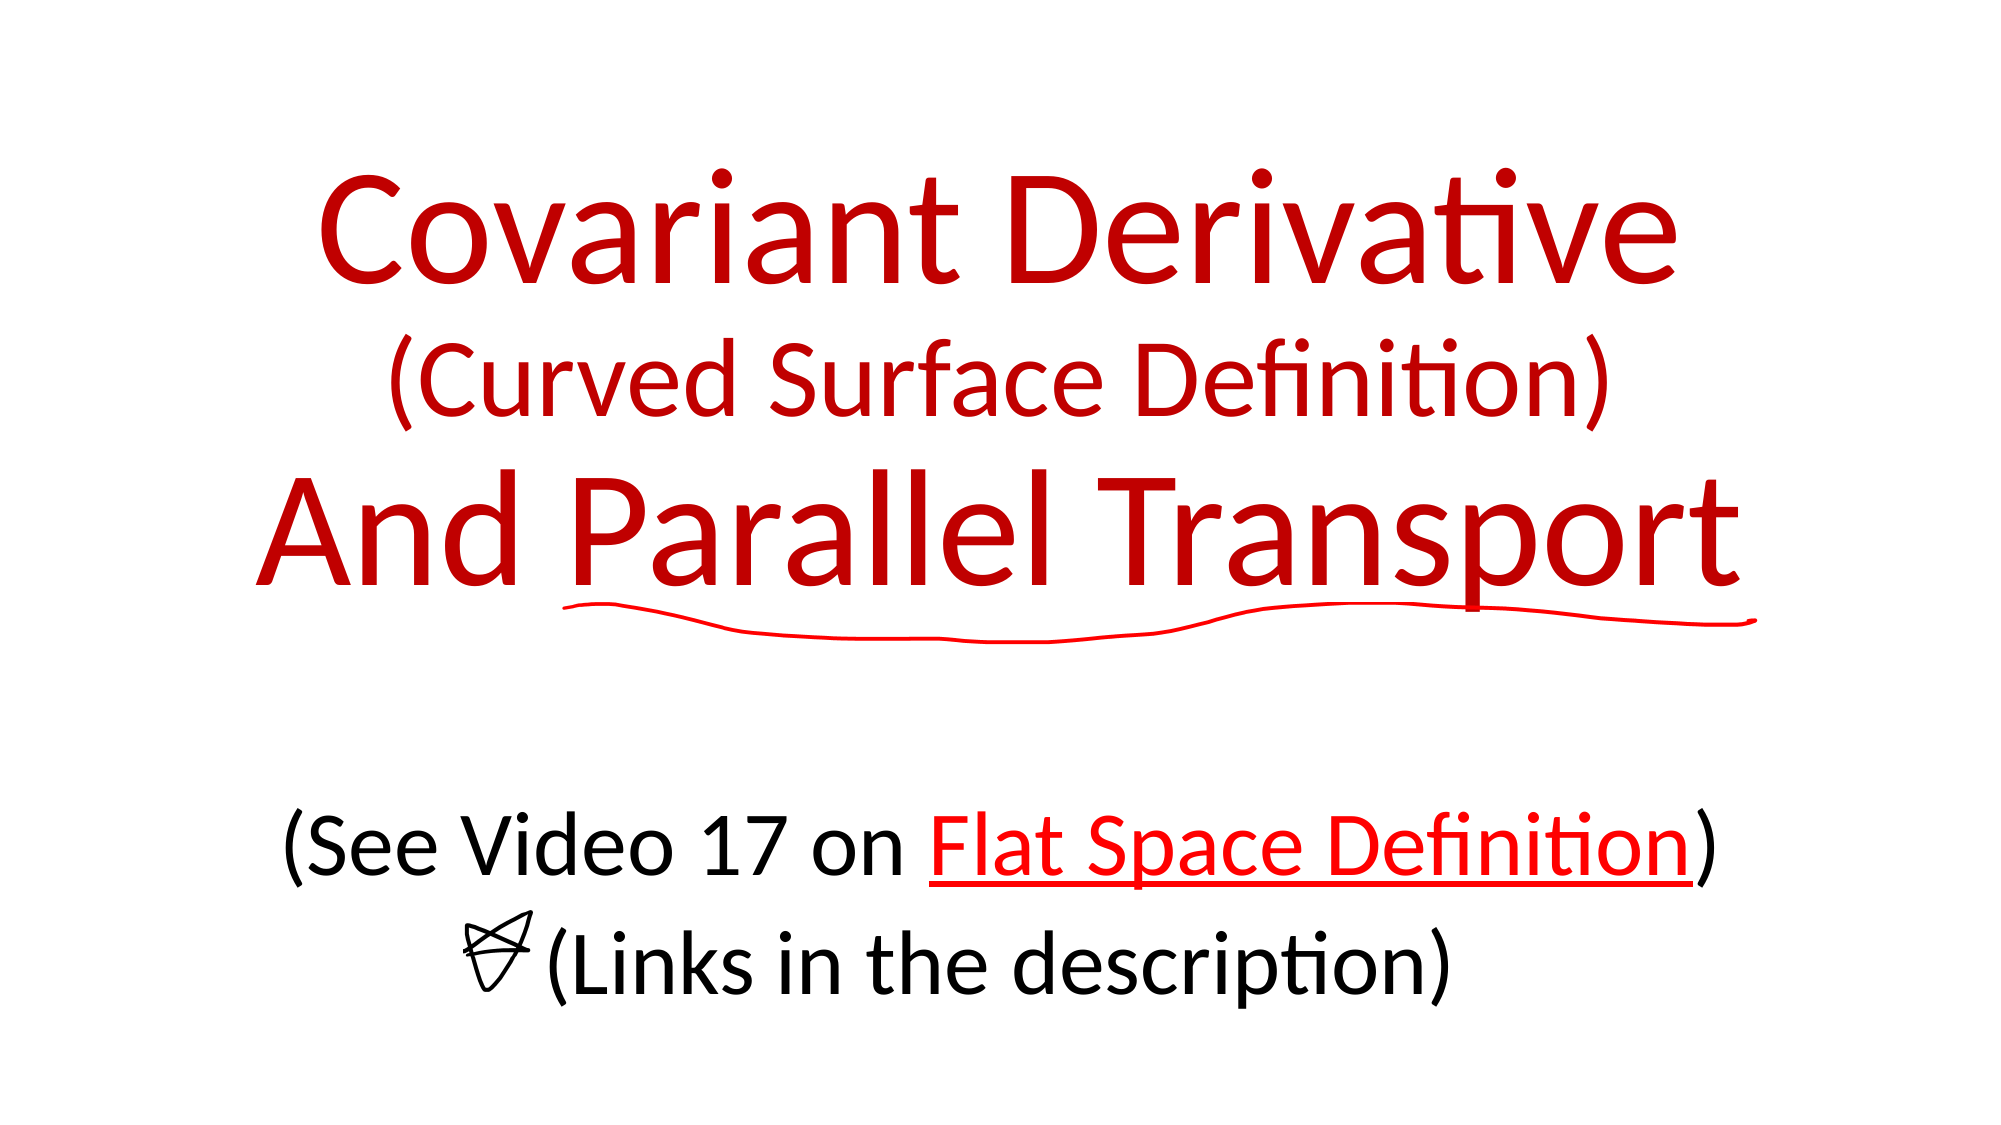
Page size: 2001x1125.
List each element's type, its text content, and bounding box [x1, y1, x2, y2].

title Covariant Derivative (Curved Surface Definition) And Parallel Transport [0, 427, 2000, 629]
picture [463, 602, 1767, 1001]
text_box (See Video 17 on Flat Space Definition) (Links in the description) [54, 788, 1946, 1057]
